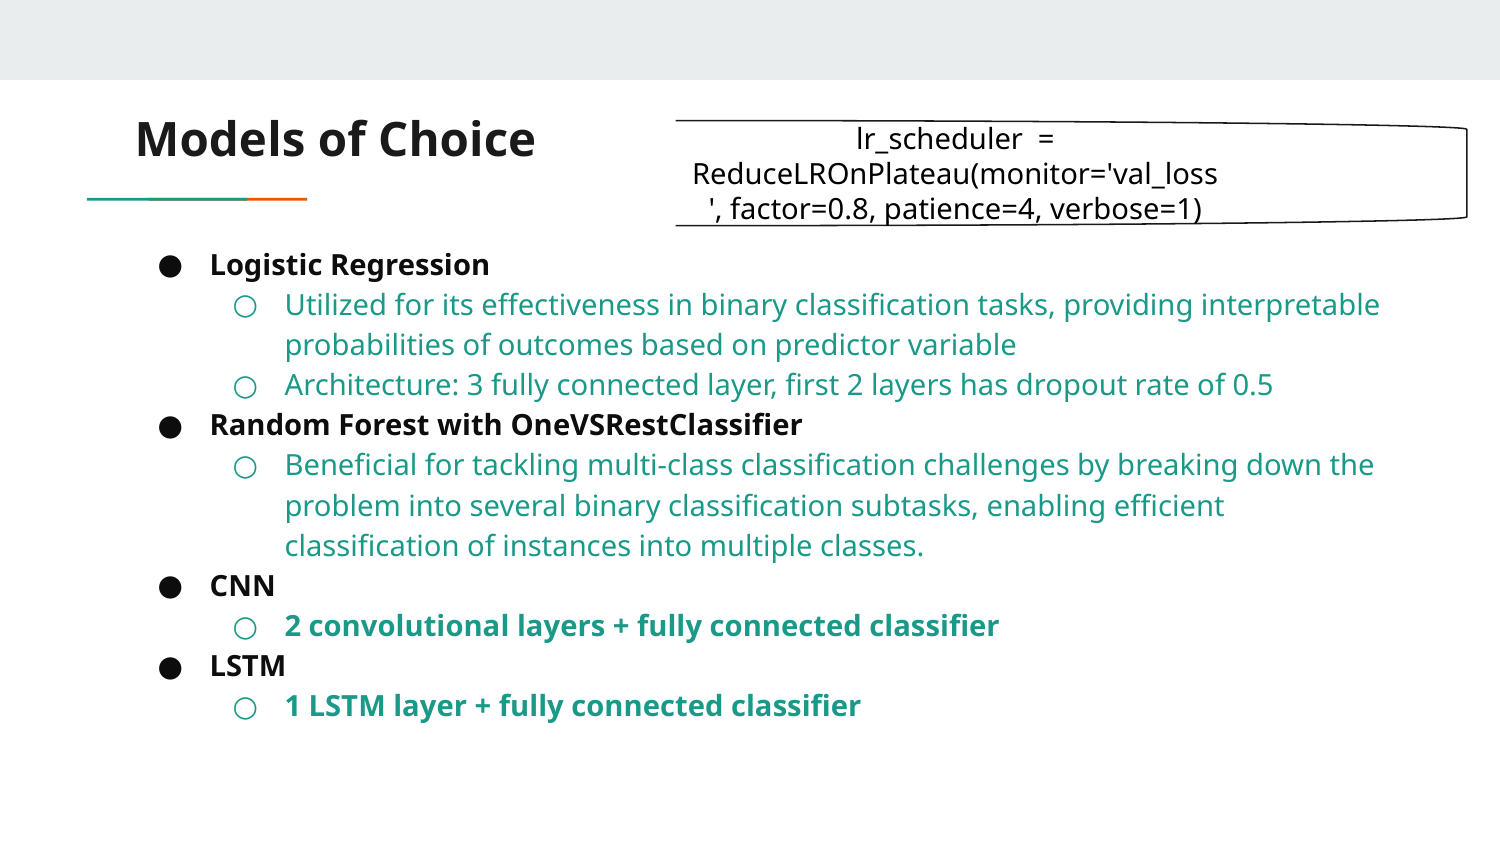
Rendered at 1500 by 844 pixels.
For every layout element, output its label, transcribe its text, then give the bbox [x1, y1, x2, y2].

list Logistic Regression Utilized for its effectiveness in binary classification tasks, providing interpretable probabilities of outcomes based on predictor variable Architecture: 3 fully connected layer, first 2 layers has dropout rate of 0.5 Random Forest with OneVSRestClassifier Beneficial for tackling multi-class classification challenges by breaking down the problem into several binary classification subtasks, enabling efficient classification of instances into multiple classes. CNN 2 convolutional layers + fully connected classifier LSTM 1 LSTM layer + fully connected classifier [119, 225, 1402, 765]
title Models of Choice [119, 93, 1381, 182]
text_box lr_scheduler = ReduceLROnPlateau(monitor='val_loss', factor=0.8, patience=4, verbose=1) [675, 120, 1467, 226]
